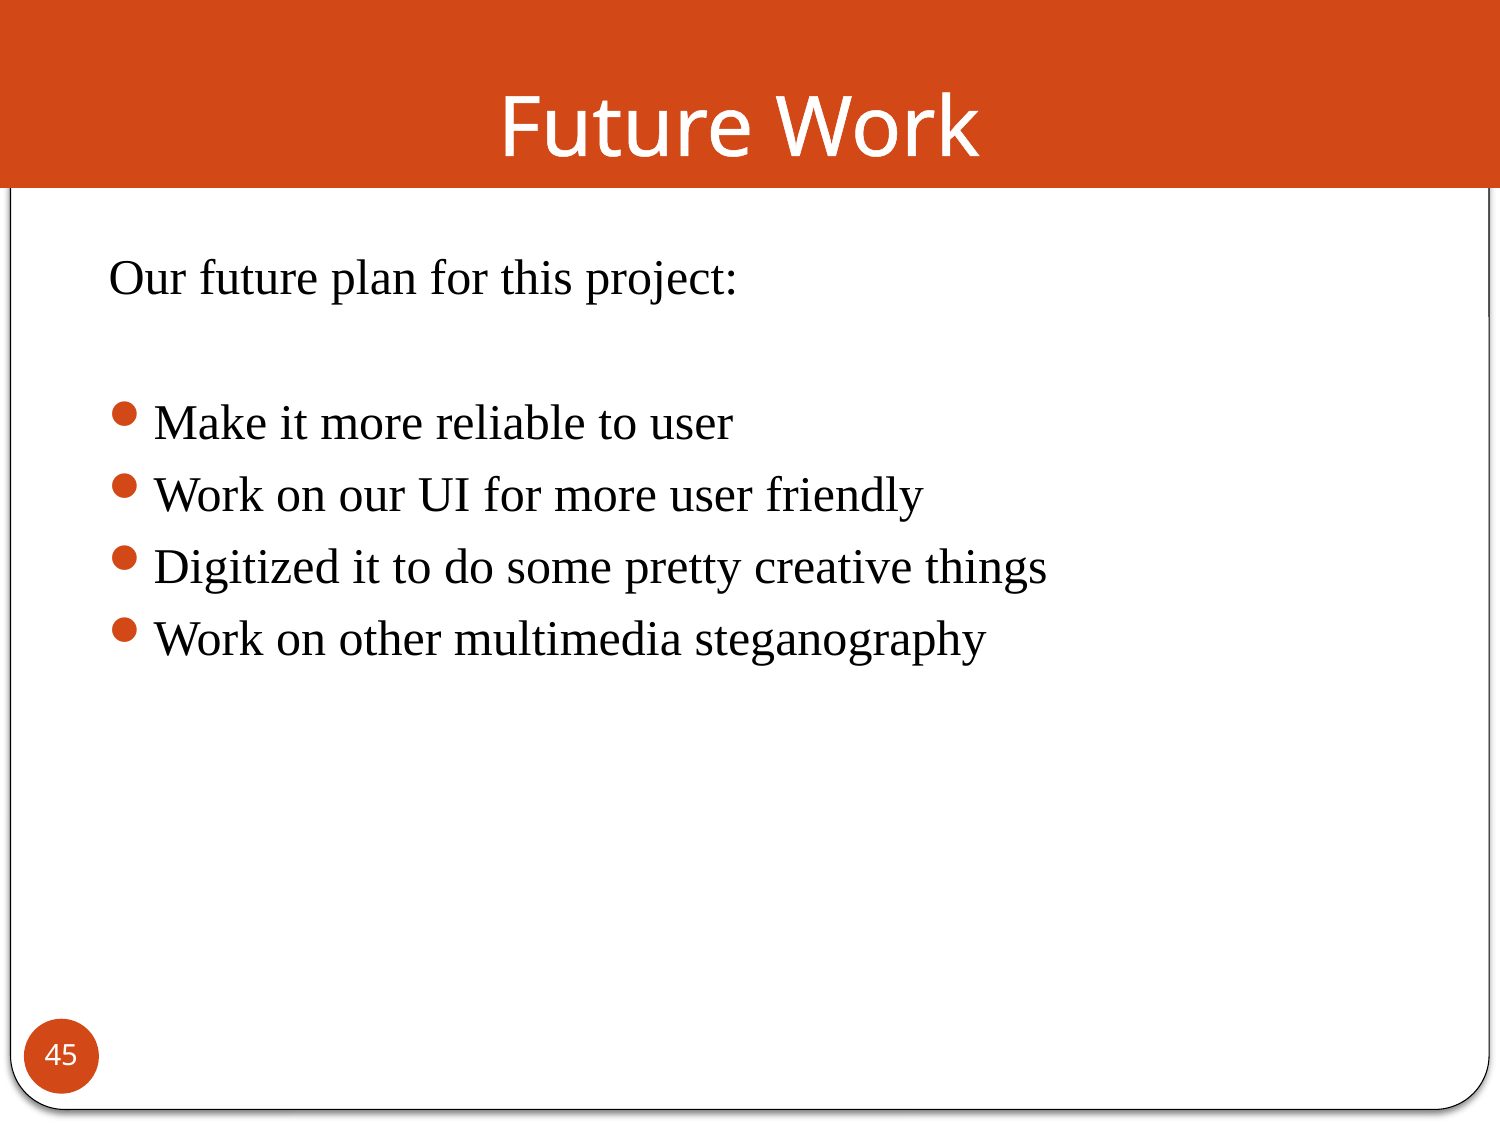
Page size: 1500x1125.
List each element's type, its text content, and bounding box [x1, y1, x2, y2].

title Future Work [0, 0, 1500, 188]
list Our future plan for this project: Make it more reliable to user Work on our UI for more user friendly Digitized it to do some pretty creative things Work on other multimedia steganography [93, 237, 1426, 1019]
slide_number 45 [23, 1018, 99, 1094]
